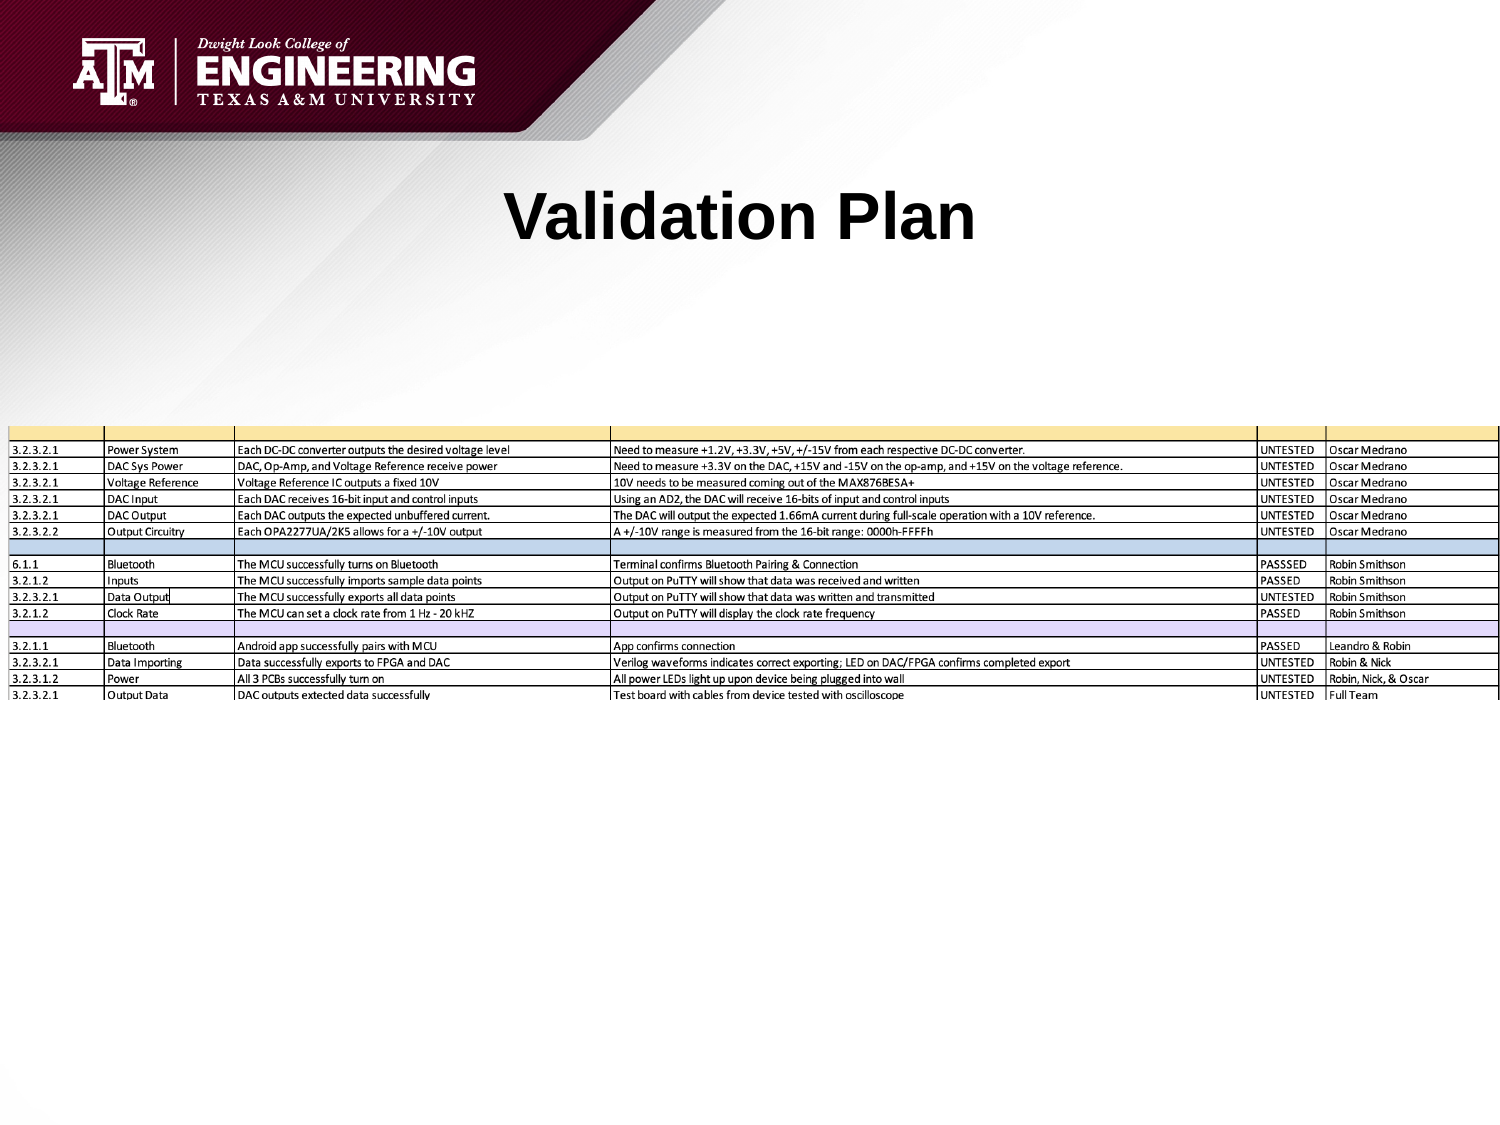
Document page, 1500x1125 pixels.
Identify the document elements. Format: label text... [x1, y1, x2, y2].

picture [0, 0, 1500, 1125]
title Validation Plan [75, 147, 1425, 279]
